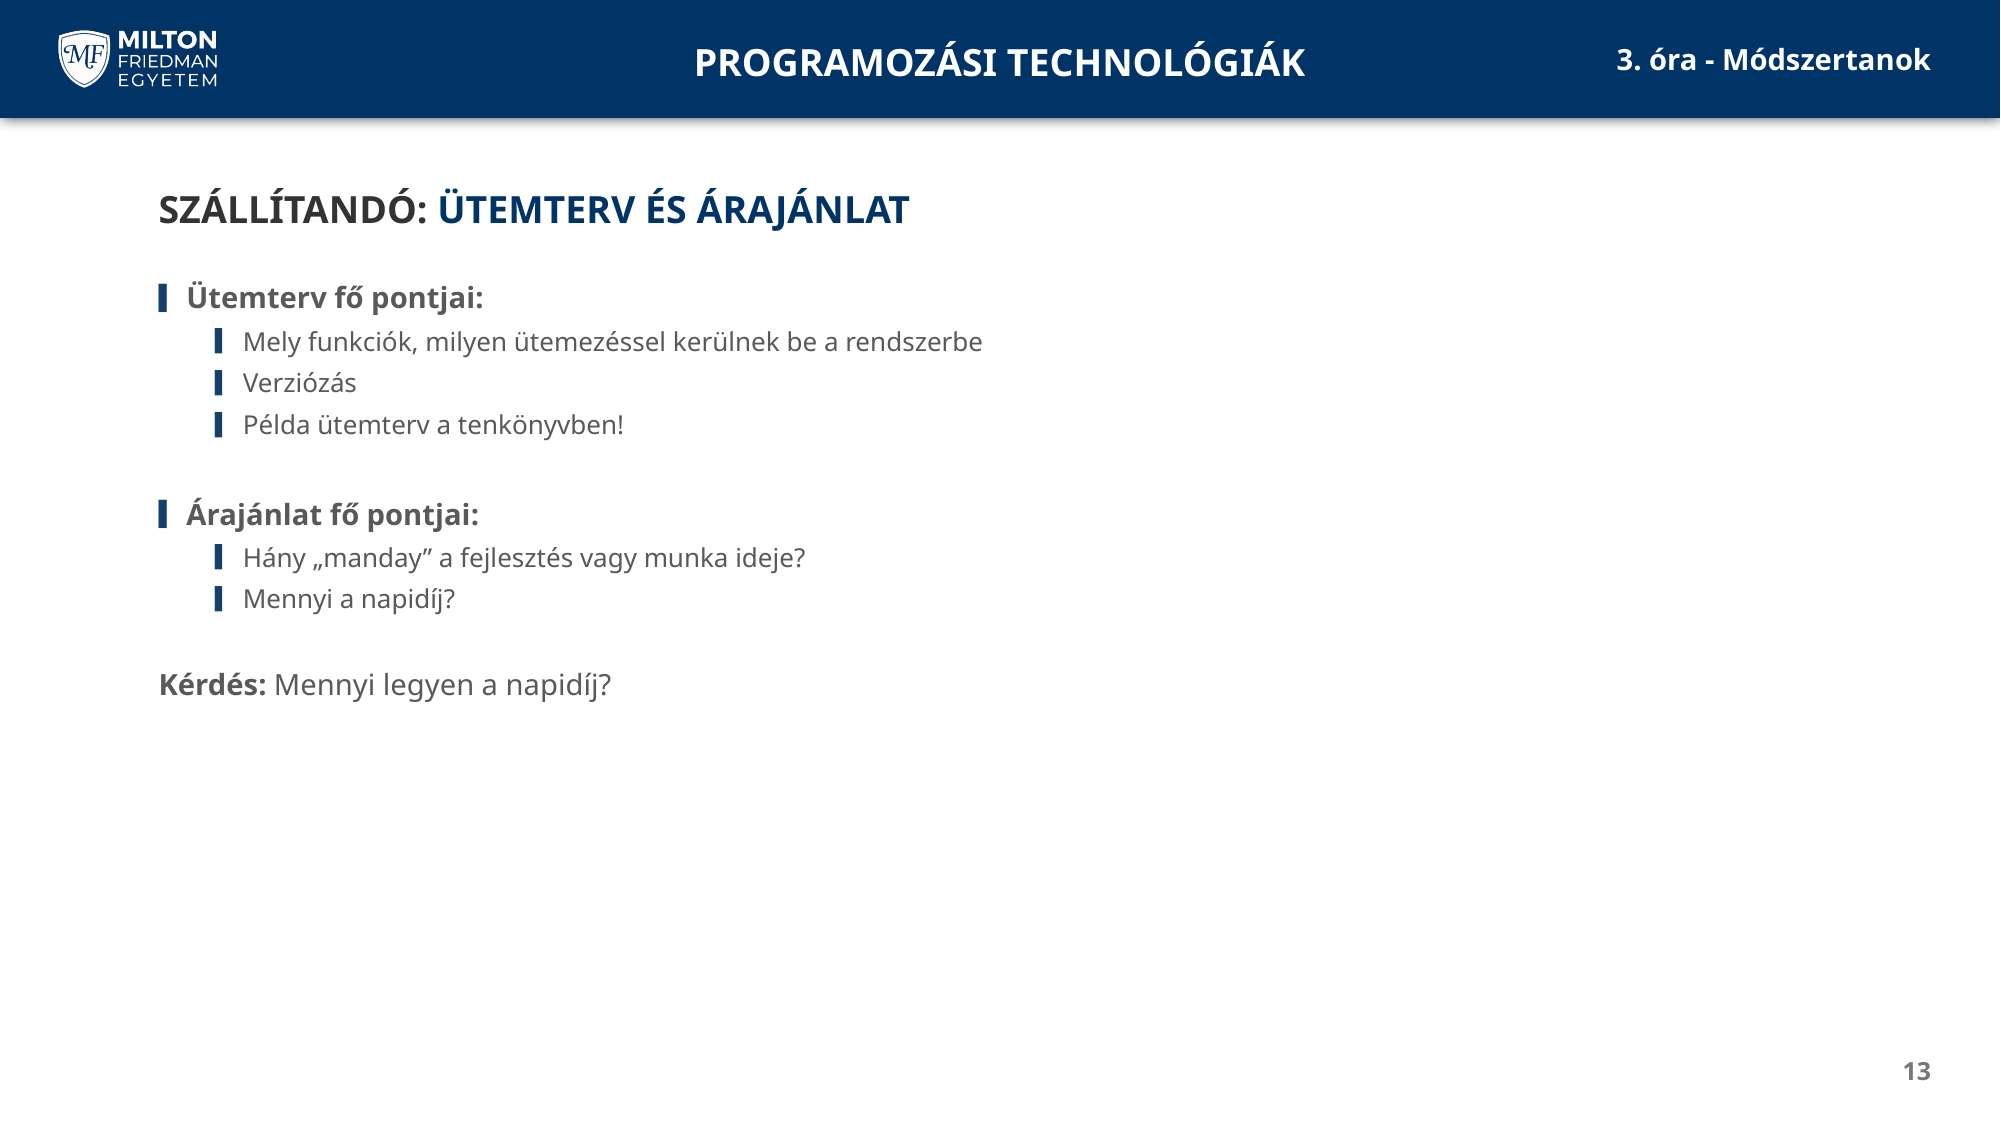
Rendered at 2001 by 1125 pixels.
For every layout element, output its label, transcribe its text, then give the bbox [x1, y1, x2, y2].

picture [58, 29, 218, 89]
text_box SZÁLLÍTANDÓ: ÜTEMTERV ÉS ÁRAJÁNLAT [143, 179, 1392, 239]
text_box [0, 0, 2000, 120]
text_box 3. óra - Módszertanok [1541, 33, 1947, 84]
text_box PROGRAMOZÁSI TECHNOLÓGIÁK [608, 31, 1392, 92]
text_box Ütemterv fő pontjai: Mely funkciók, milyen ütemezéssel kerülnek be a rendszerbe Verziózás Példa ütemterv a tenkönyvben! Árajánlat fő pontjai: Hány „manday” a fejlesztés vagy munka ideje? Mennyi a napidíj? Kérdés: Mennyi legyen a napidíj? [143, 272, 1947, 1043]
slide_number 12 [1496, 1043, 1947, 1103]
